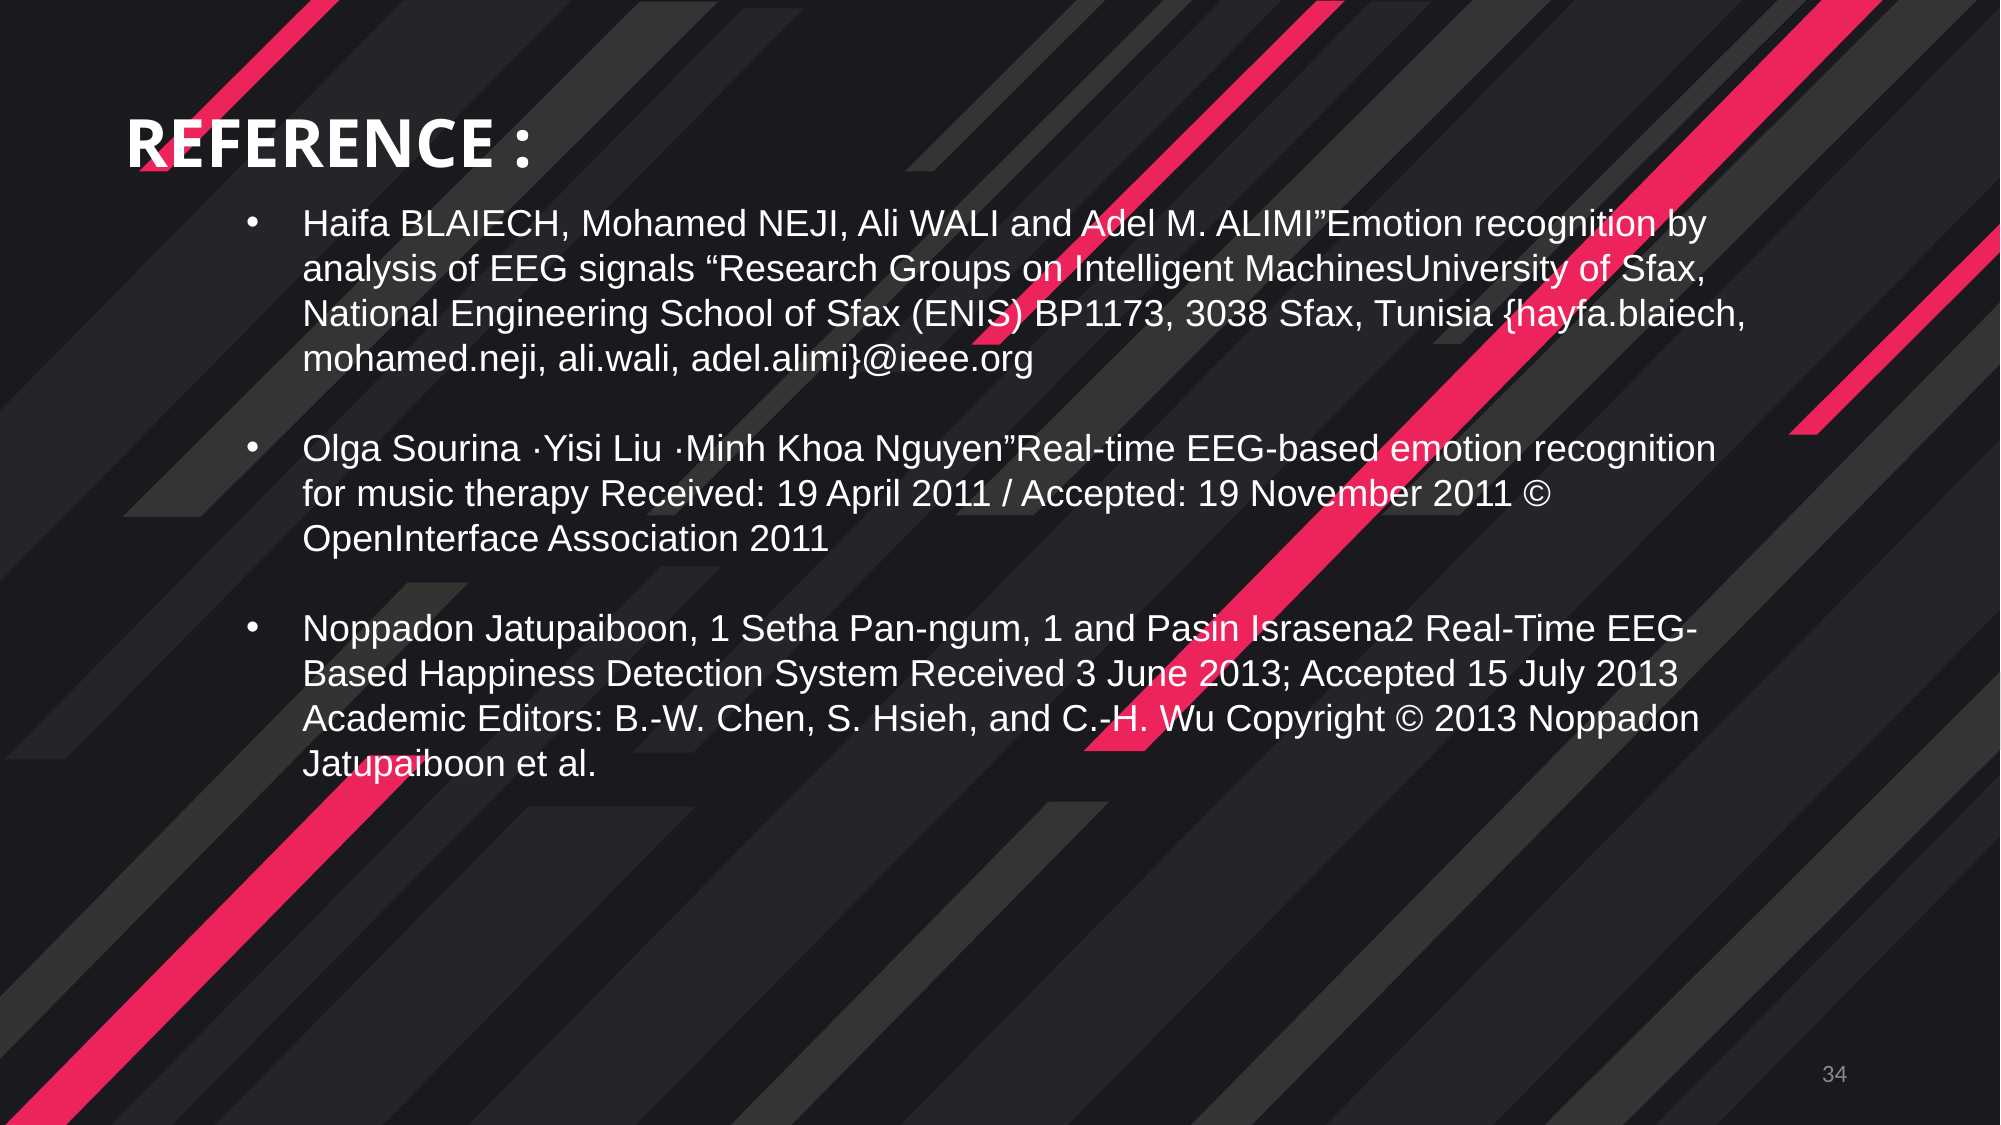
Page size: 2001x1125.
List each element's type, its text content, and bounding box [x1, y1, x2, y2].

text_box Haifa BLAIECH, Mohamed NEJI, Ali WALI and Adel M. ALIMI”Emotion recognition by analysis of EEG signals “Research Groups on Intelligent MachinesUniversity of Sfax, National Engineering School of Sfax (ENIS) BP1173, 3038 Sfax, Tunisia {hayfa.blaiech, mohamed.neji, ali.wali, adel.alimi}@ieee.org Olga Sourina ·Yisi Liu ·Minh Khoa Nguyen”Real-time EEG-based emotion recognition for music therapy Received: 19 April 2011 / Accepted: 19 November 2011 © OpenInterface Association 2011 Noppadon Jatupaiboon, 1 Setha Pan-ngum, 1 and Pasin Israsena2 Real-Time EEG-Based Happiness Detection System Received 3 June 2013; Accepted 15 July 2013 Academic Editors: B.-W. Chen, S. Hsieh, and C.-H. Wu Copyright © 2013 Noppadon Jatupaiboon et al. [230, 191, 1786, 837]
slide_number 34 [1412, 1042, 1863, 1103]
text_box REFERENCE : [109, 53, 1182, 175]
